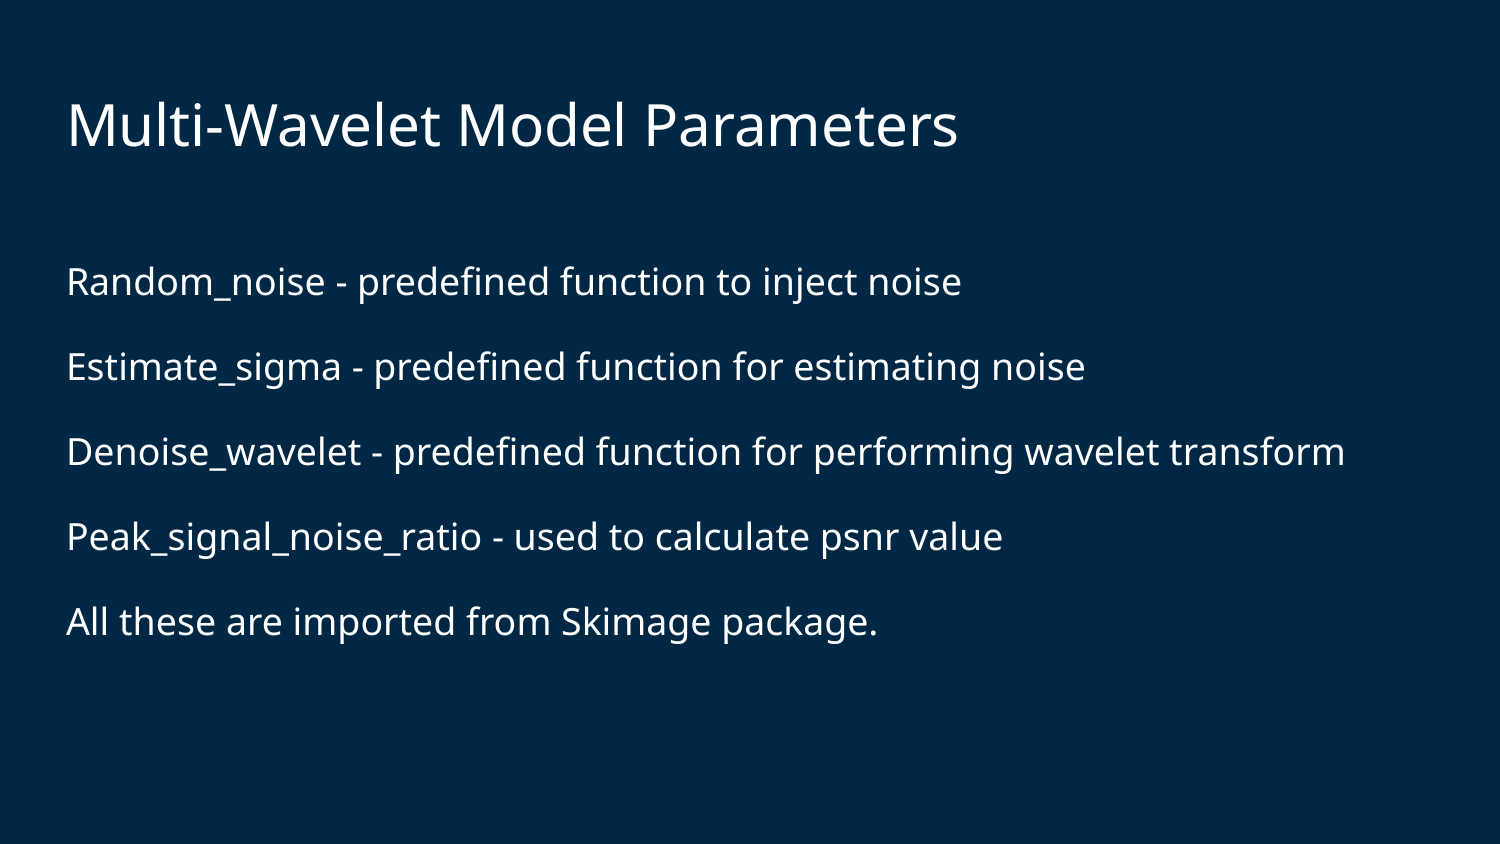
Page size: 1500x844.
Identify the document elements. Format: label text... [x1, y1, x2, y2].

list Random_noise - predefined function to inject noise Estimate_sigma - predefined function for estimating noise Denoise_wavelet - predefined function for performing wavelet transform Peak_signal_noise_ratio - used to calculate psnr value All these are imported from Skimage package. [51, 236, 1449, 698]
title Multi-Wavelet Model Parameters [51, 72, 1449, 167]
